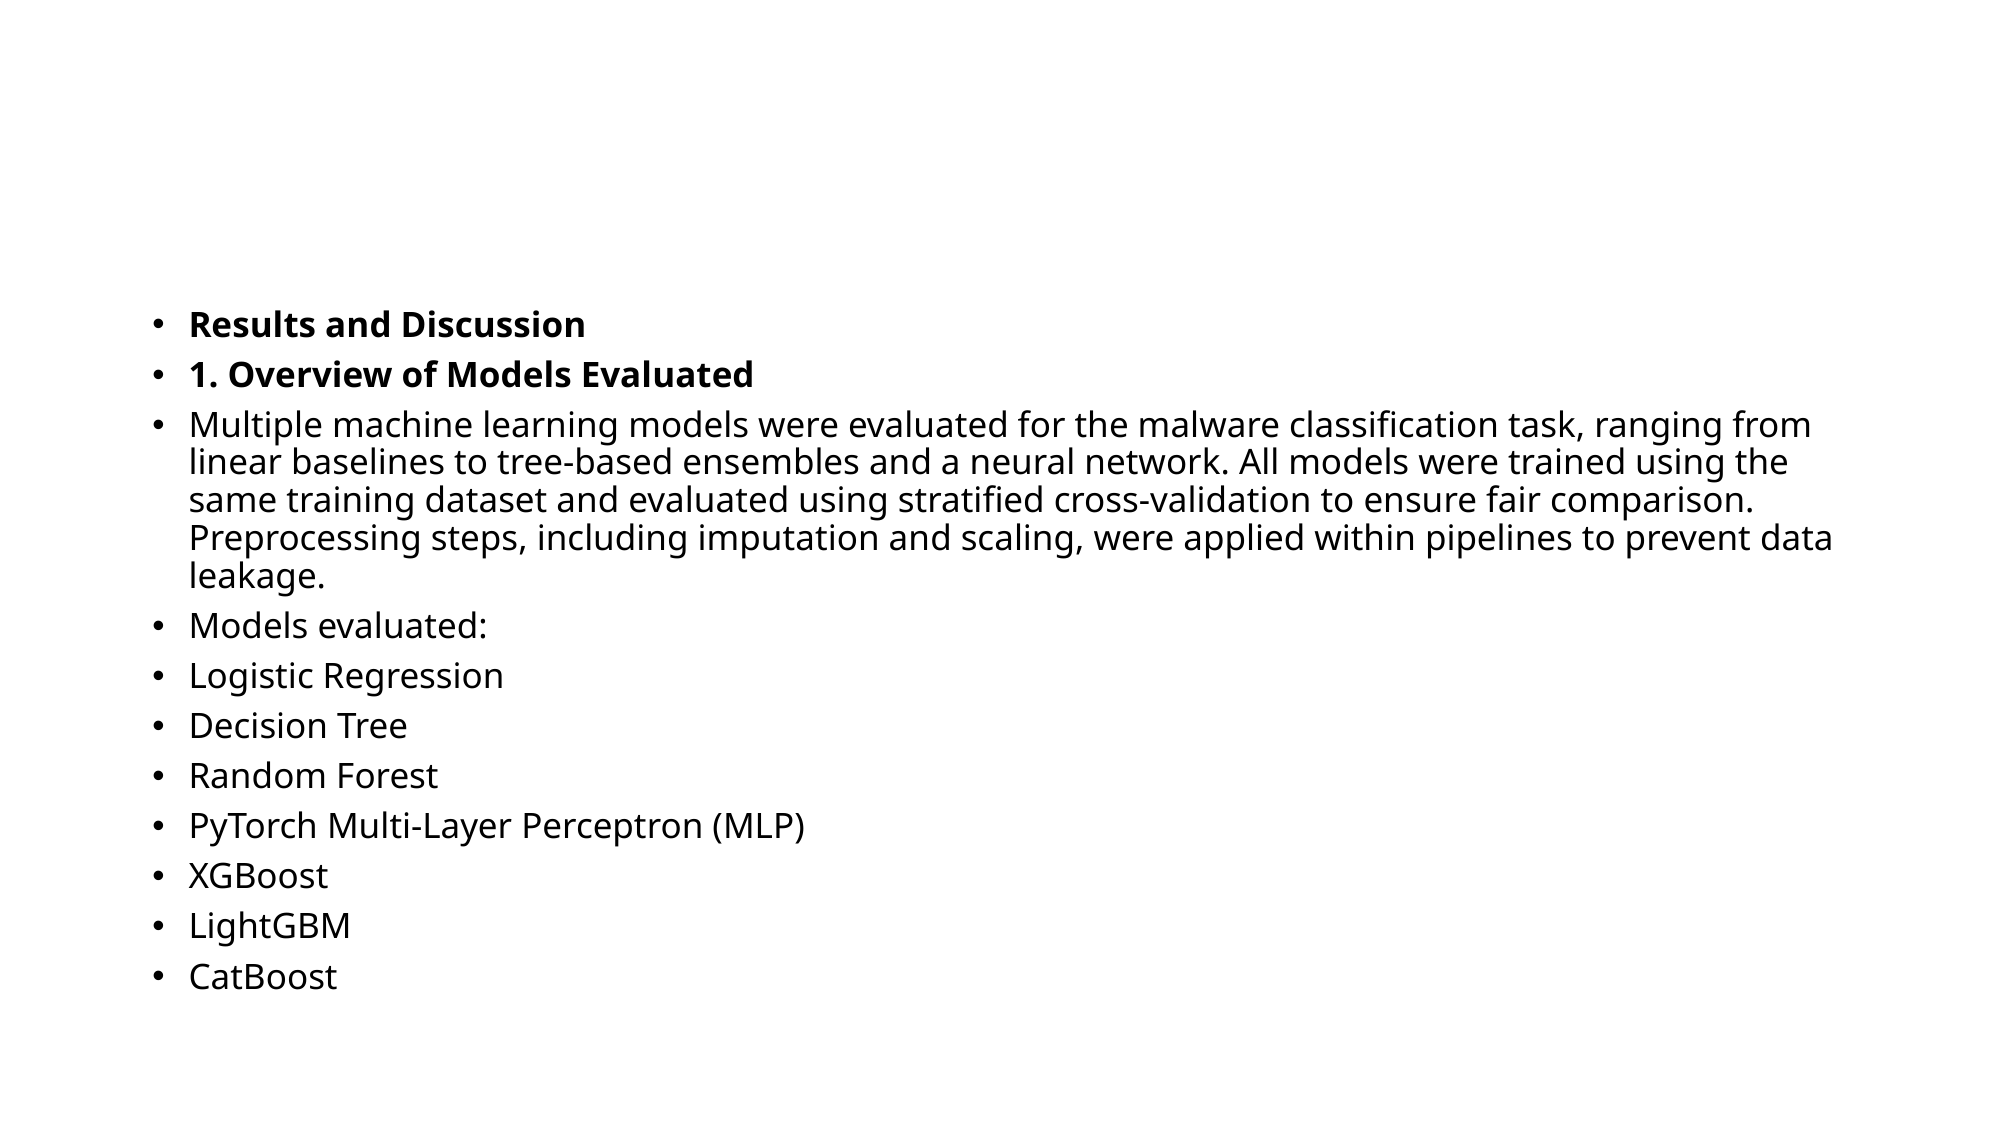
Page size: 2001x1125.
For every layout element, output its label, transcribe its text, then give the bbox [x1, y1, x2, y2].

list Results and Discussion 1. Overview of Models Evaluated Multiple machine learning models were evaluated for the malware classification task, ranging from linear baselines to tree-based ensembles and a neural network. All models were trained using the same training dataset and evaluated using stratified cross-validation to ensure fair comparison. Preprocessing steps, including imputation and scaling, were applied within pipelines to prevent data leakage. Models evaluated: Logistic Regression Decision Tree Random Forest PyTorch Multi-Layer Perceptron (MLP) XGBoost LightGBM CatBoost [137, 299, 1863, 1014]
